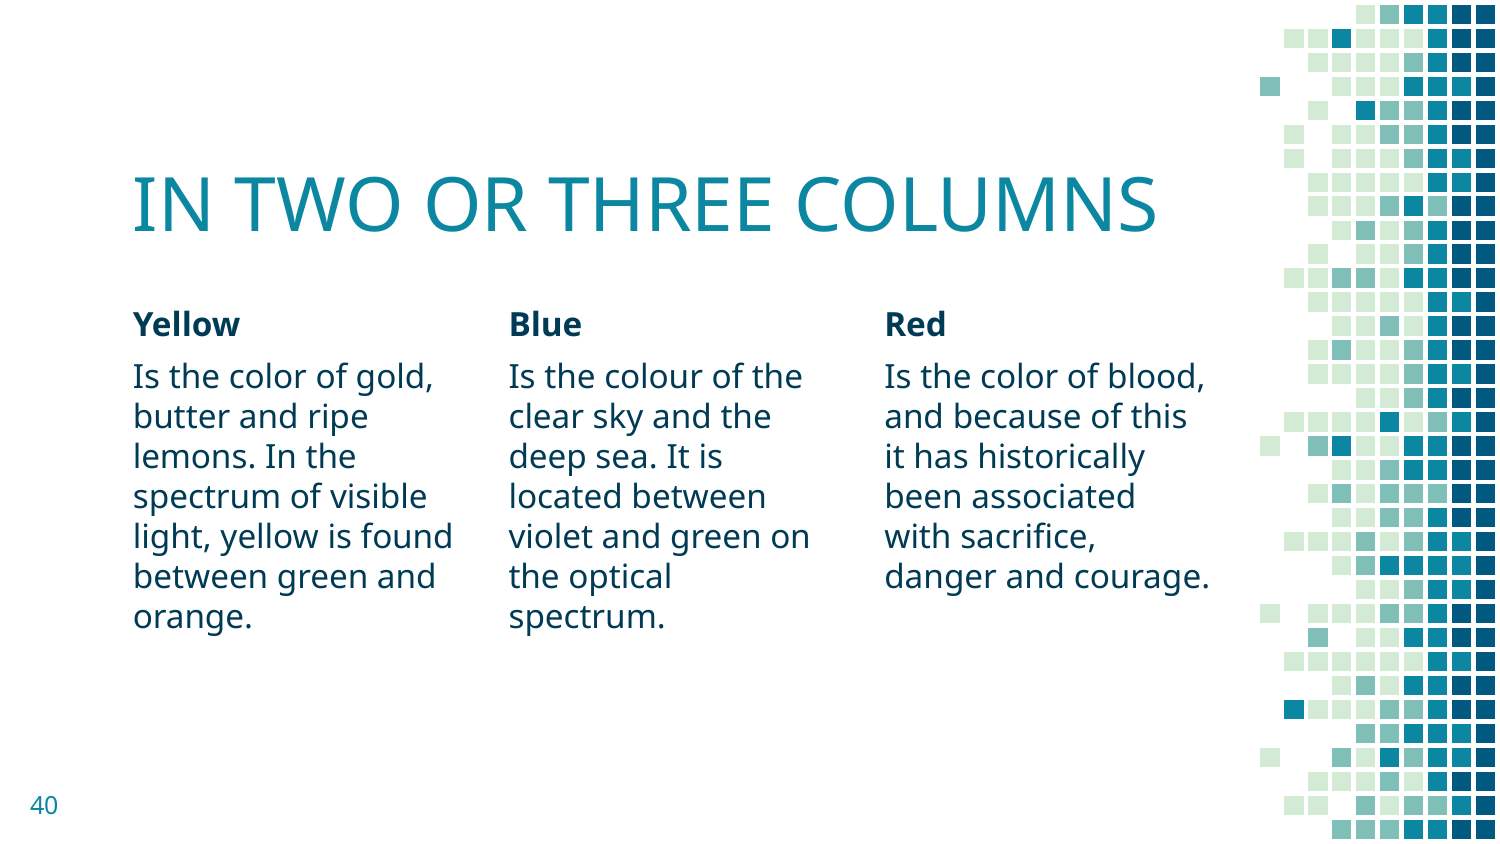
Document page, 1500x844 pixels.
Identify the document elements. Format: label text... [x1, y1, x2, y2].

list Yellow Is the color of gold, butter and ripe lemons. In the spectrum of visible light, yellow is found between green and orange. [117, 287, 476, 796]
slide_number ‹#› [15, 774, 105, 839]
list Red Is the color of blood, and because of this it has historically been associated with sacrifice, danger and courage. [869, 287, 1227, 796]
title IN TWO OR THREE COLUMNS [117, 121, 1227, 262]
list Blue Is the colour of the clear sky and the deep sea. It is located between violet and green on the optical spectrum. [493, 287, 852, 796]
